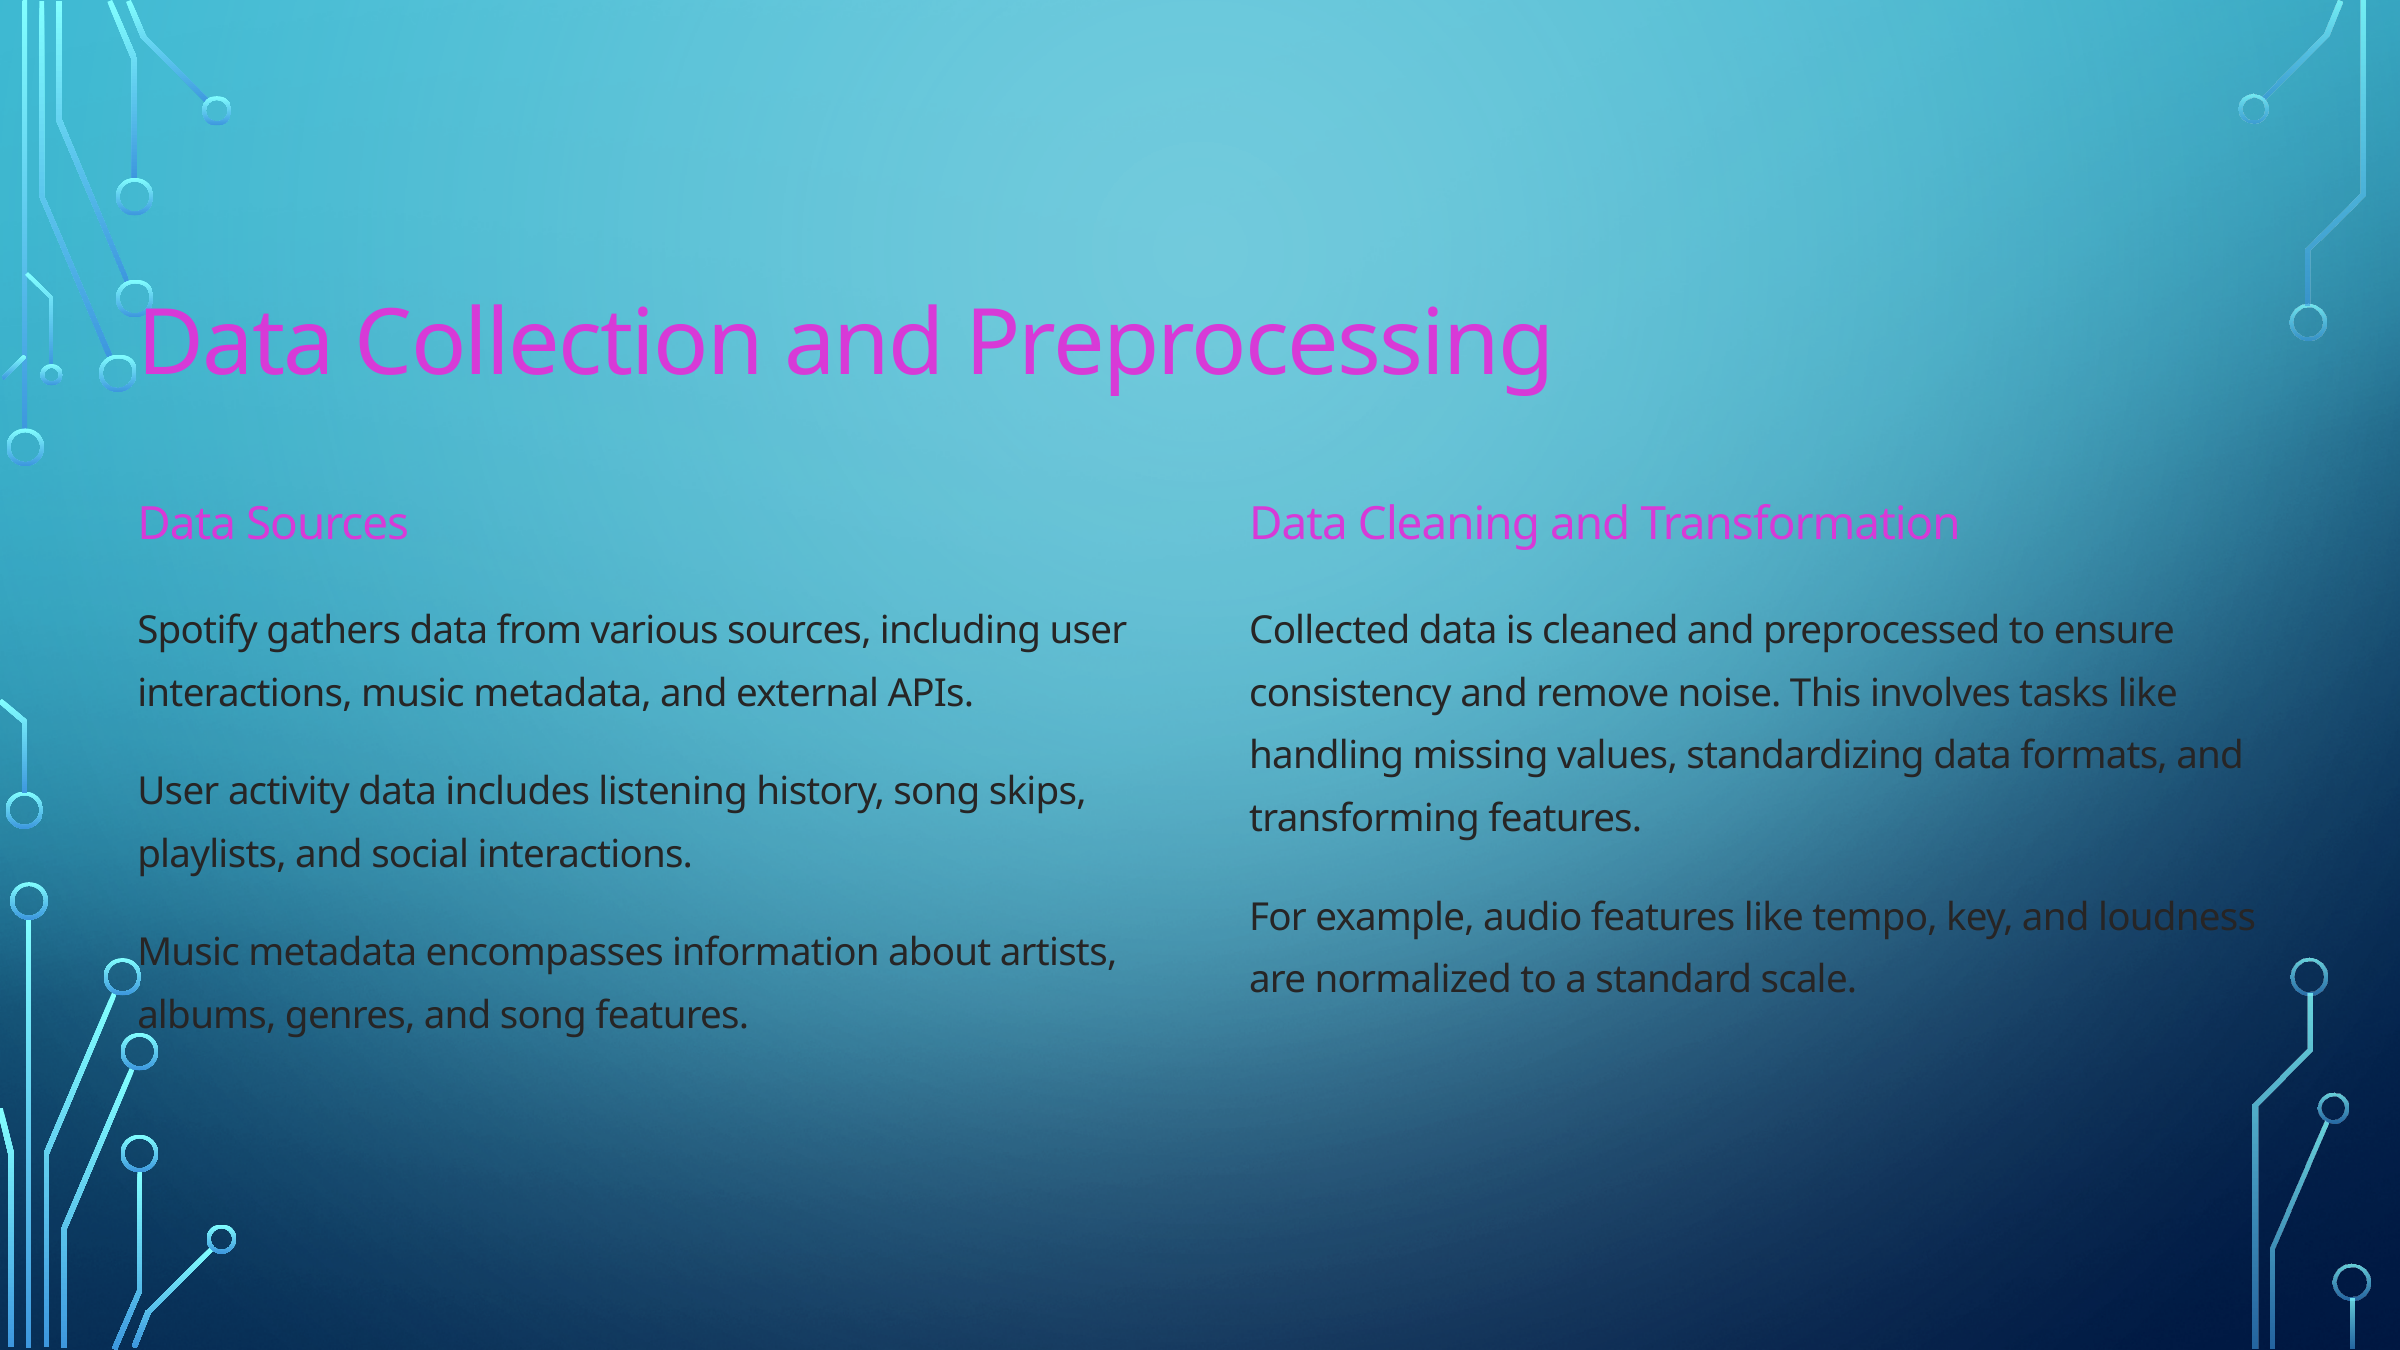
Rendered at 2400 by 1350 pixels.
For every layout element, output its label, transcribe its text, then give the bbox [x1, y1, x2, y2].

text_box Data Sources [137, 491, 600, 550]
text_box Data Cleaning and Transformation [1249, 491, 1942, 550]
text_box Collected data is cleaned and preprocessed to ensure consistency and remove noise. This involves tasks like handling missing values, standardizing data formats, and transforming features. [1249, 588, 2264, 841]
text_box For example, audio features like tempo, key, and loudness are normalized to a standard scale. [1249, 875, 2264, 1002]
text_box User activity data includes listening history, song skips, playlists, and social interactions. [137, 749, 1152, 876]
text_box Music metadata encompasses information about artists, albums, genres, and song features. [137, 910, 1152, 1037]
text_box Spotify gathers data from various sources, including user interactions, music metadata, and external APIs. [137, 588, 1152, 715]
text_box Data Collection and Preprocessing [137, 278, 1513, 394]
